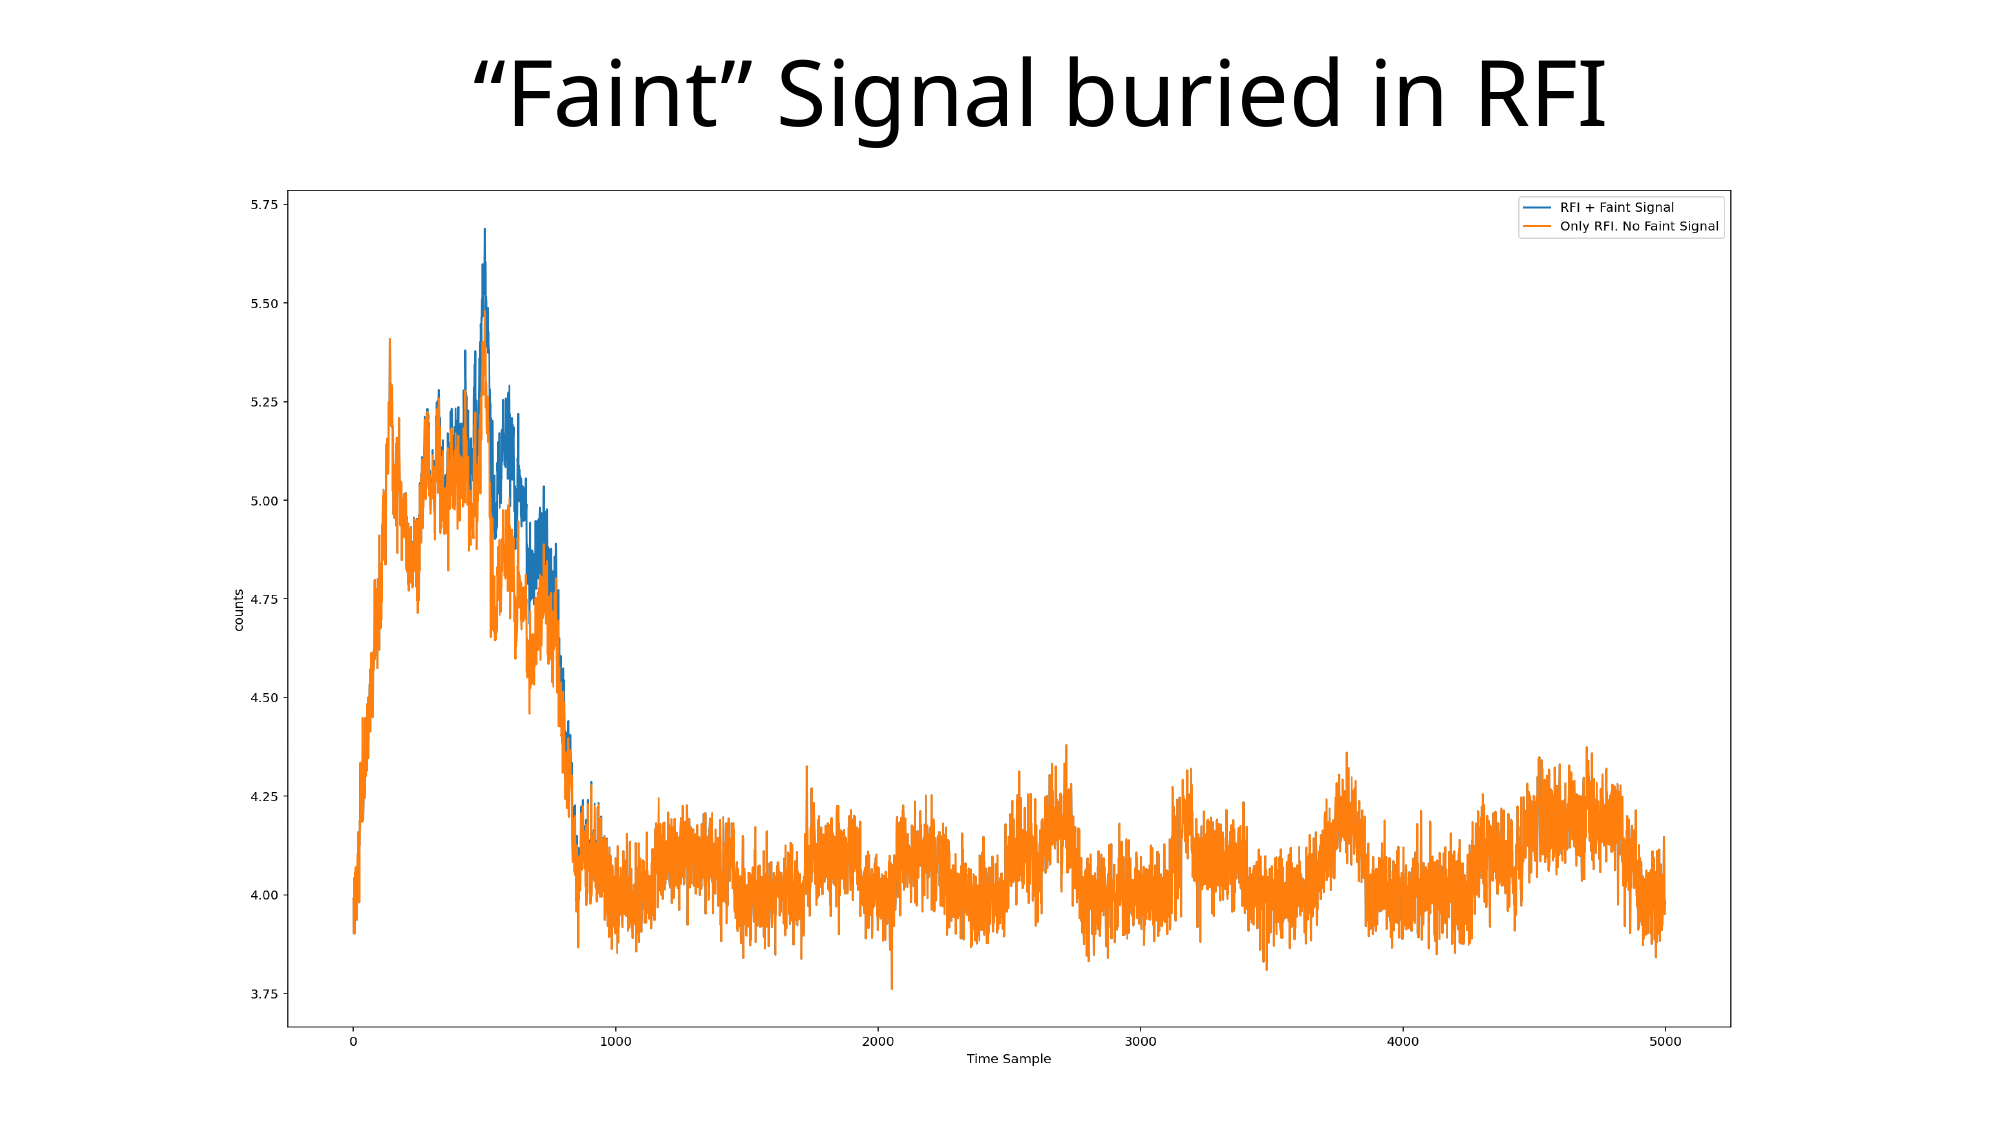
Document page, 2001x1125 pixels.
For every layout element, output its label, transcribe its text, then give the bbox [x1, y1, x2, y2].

picture [200, 157, 1799, 1094]
title “Faint” Signal buried in RFI [458, 0, 2000, 206]
